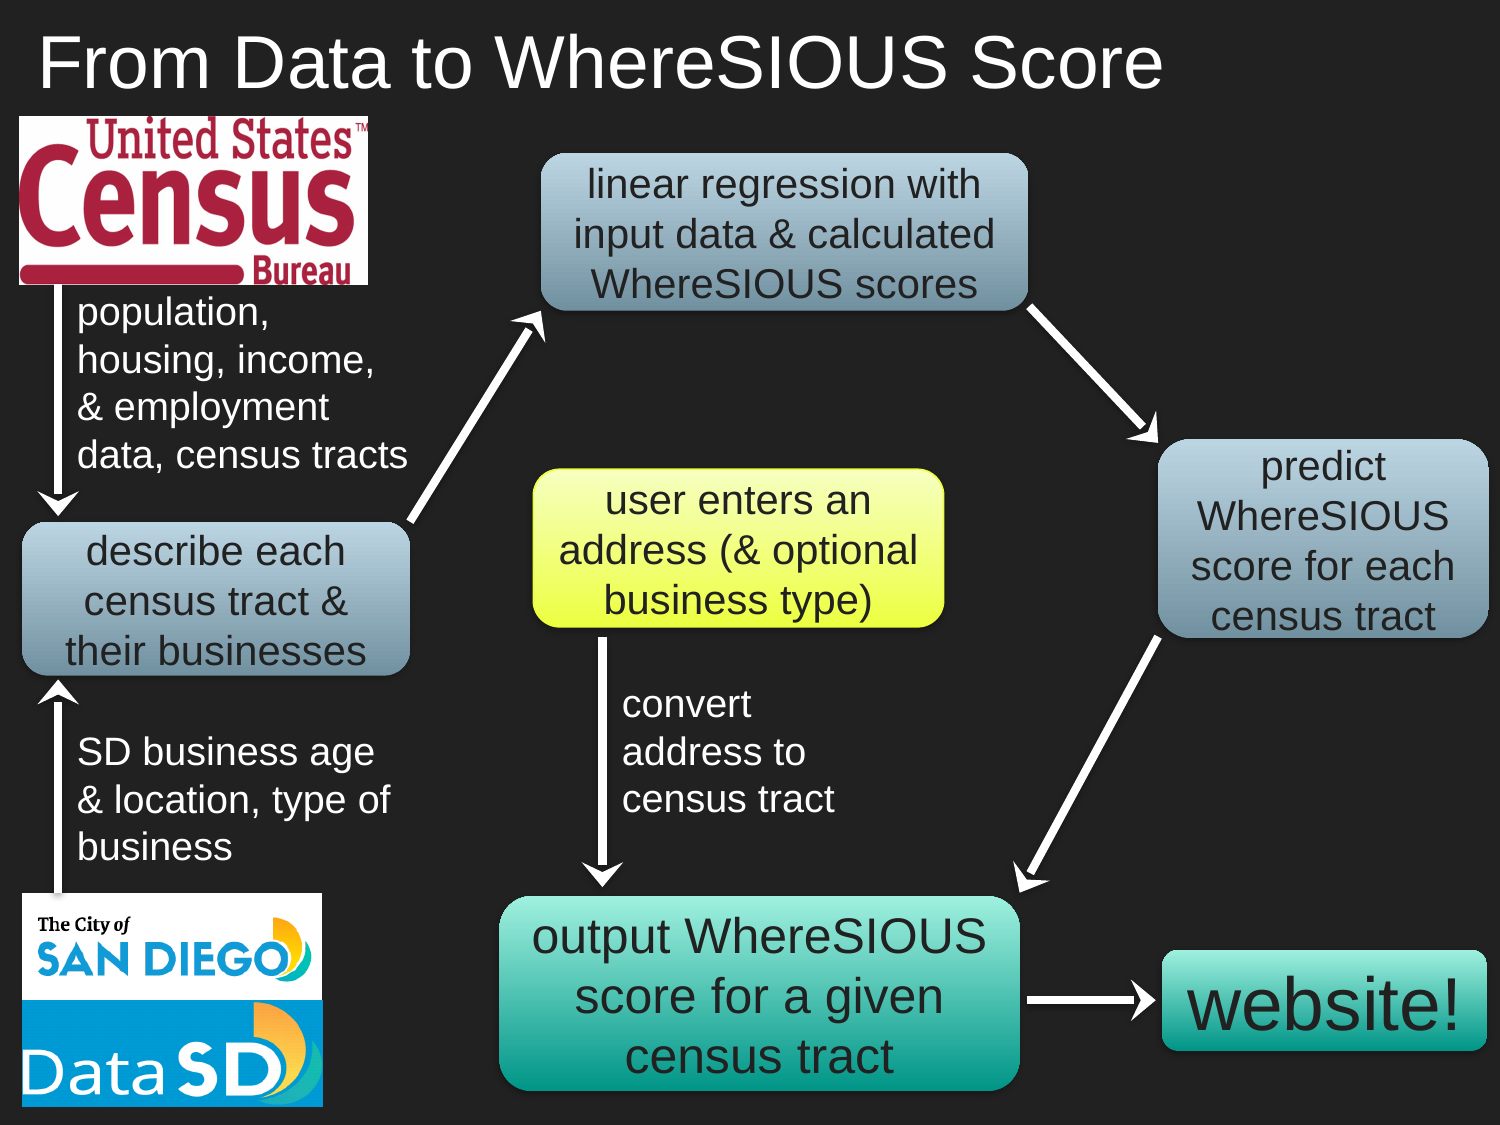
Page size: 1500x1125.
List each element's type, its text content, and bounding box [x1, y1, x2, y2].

picture [19, 116, 369, 285]
text_box convert address to census tract [607, 662, 901, 839]
text_box From Data to WhereSIOUS Score [22, 0, 1480, 125]
text_box describe each census tract & their businesses [22, 521, 410, 676]
text_box output WhereSIOUS score for a given census tract [499, 896, 1020, 1092]
text_box SD business age & location, type of business [67, 711, 410, 904]
text_box predict WhereSIOUS score for each census tract [1157, 439, 1490, 639]
text_box website! [1162, 949, 1488, 1052]
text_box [1019, 636, 1159, 893]
text_box linear regression with input data & calculated WhereSIOUS scores [540, 153, 1029, 311]
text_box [1029, 305, 1159, 444]
text_box user enters an address (& optional business type) [532, 468, 945, 628]
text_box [21, 892, 323, 1107]
text_box population, housing, income, & employment data, census tracts [67, 271, 428, 487]
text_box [409, 310, 541, 522]
